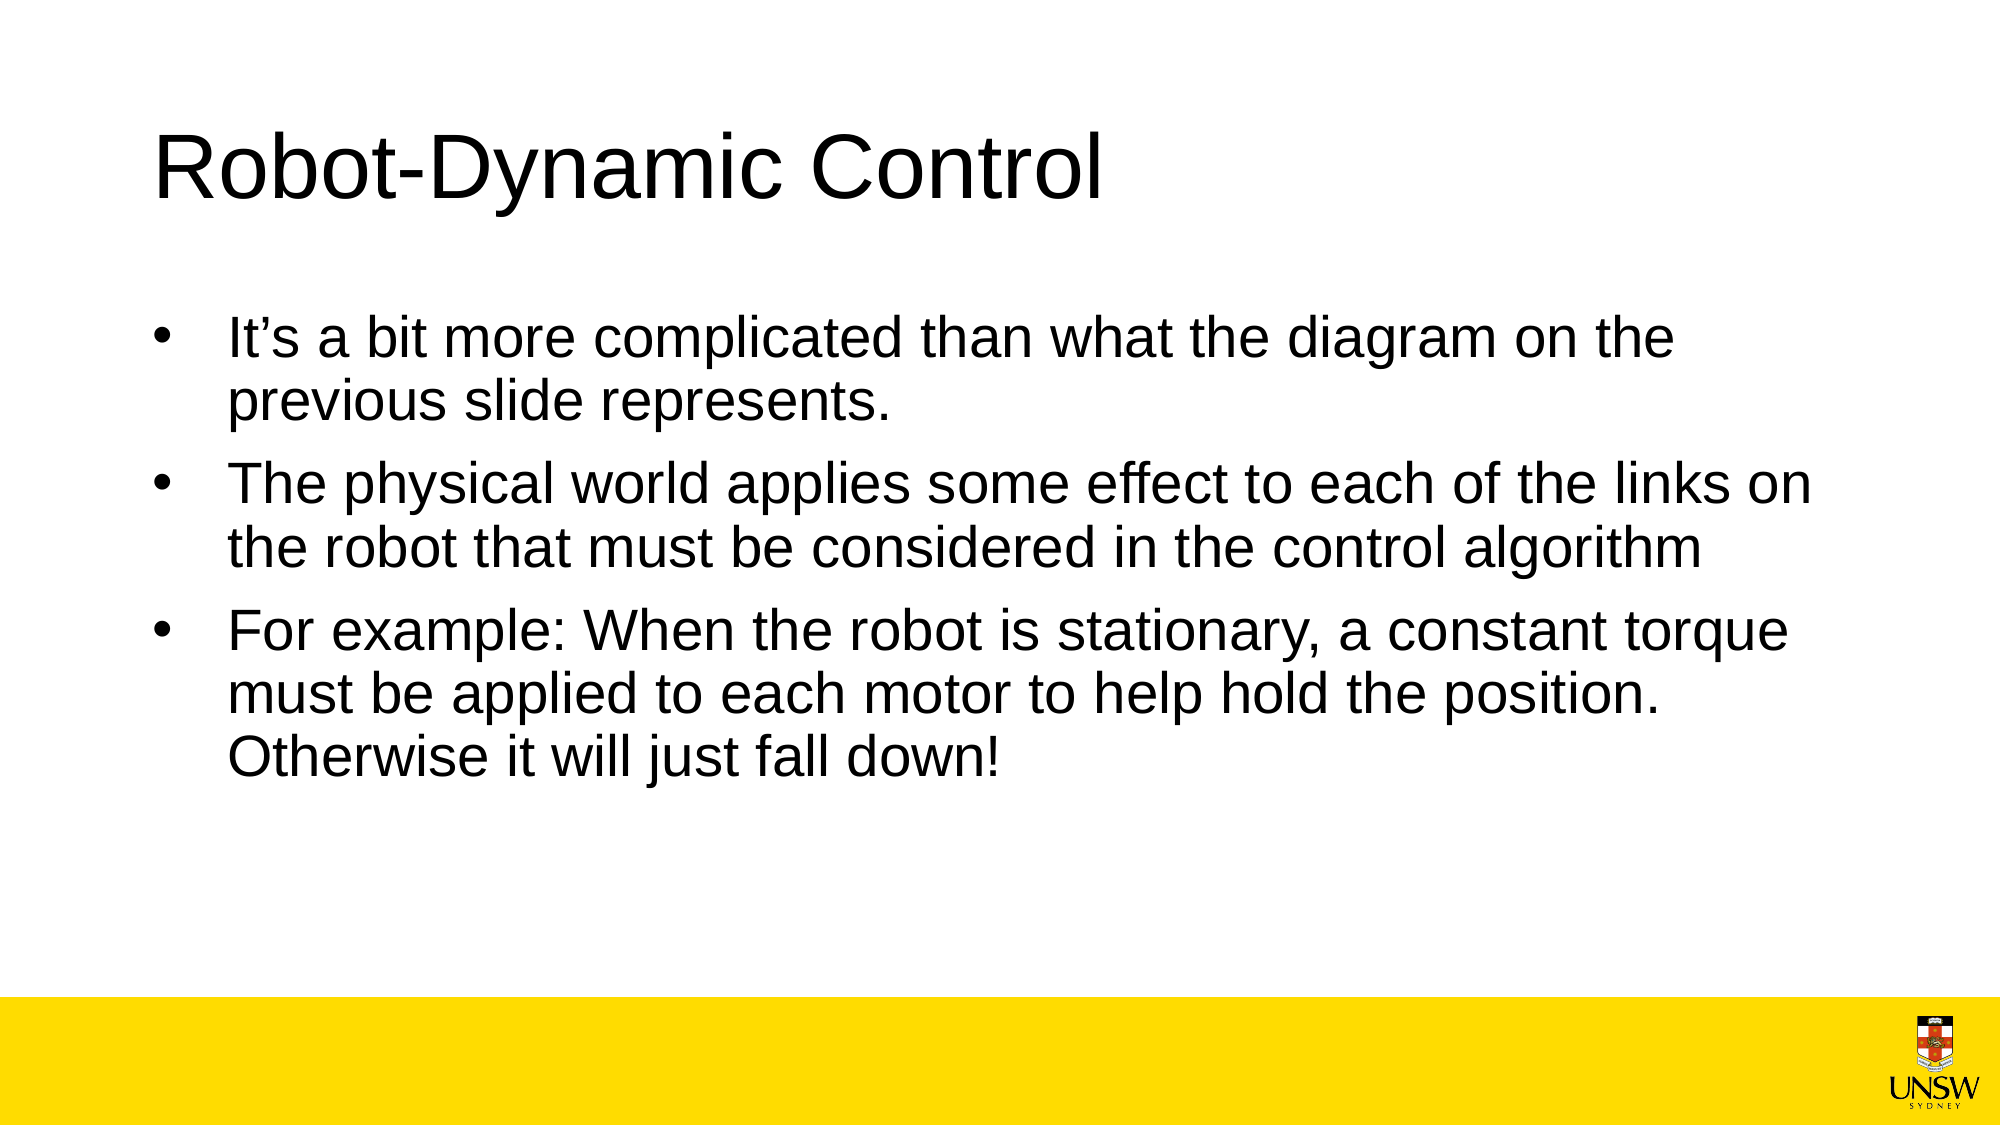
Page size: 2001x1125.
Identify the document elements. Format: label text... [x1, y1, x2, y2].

picture [1890, 1016, 1980, 1109]
title Robot-Dynamic Control [137, 59, 1863, 278]
list It’s a bit more complicated than what the diagram on the previous slide represents. The physical world applies some effect to each of the links on the robot that must be considered in the control algorithm For example: When the robot is stationary, a constant torque must be applied to each motor to help hold the position. Otherwise it will just fall down! [137, 299, 1863, 1014]
